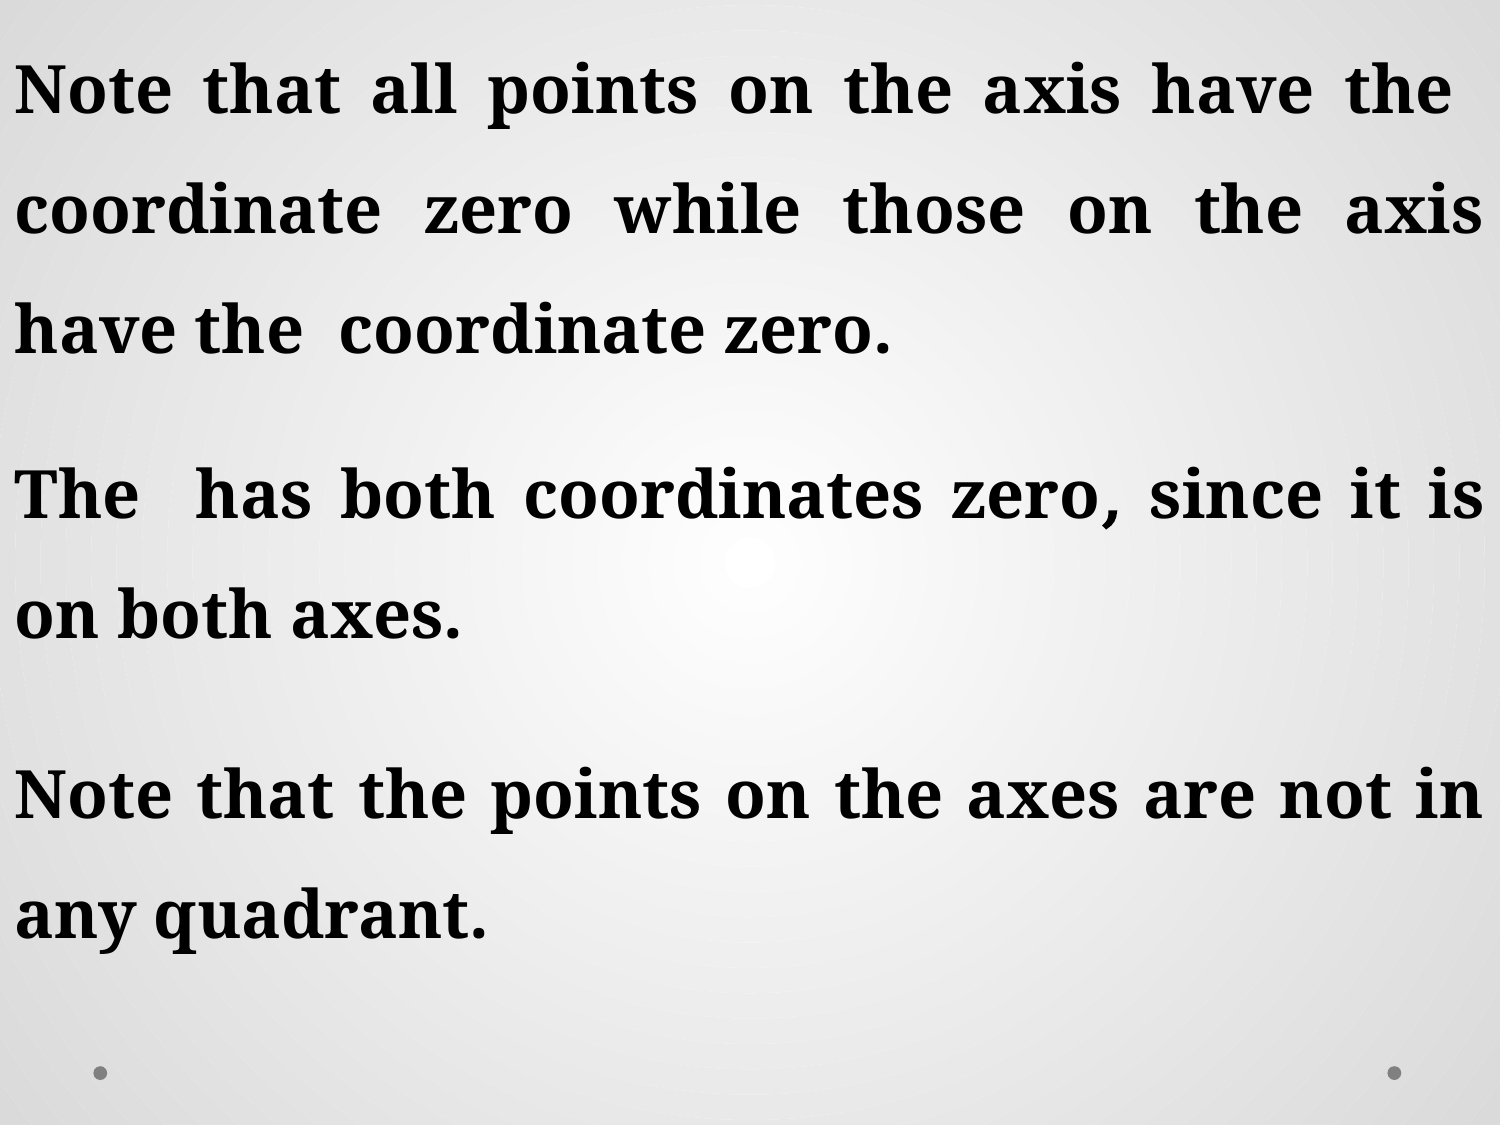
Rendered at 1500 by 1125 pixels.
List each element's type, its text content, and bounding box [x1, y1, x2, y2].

text_box Note that the points on the axes are not in any quadrant. [0, 704, 1500, 960]
